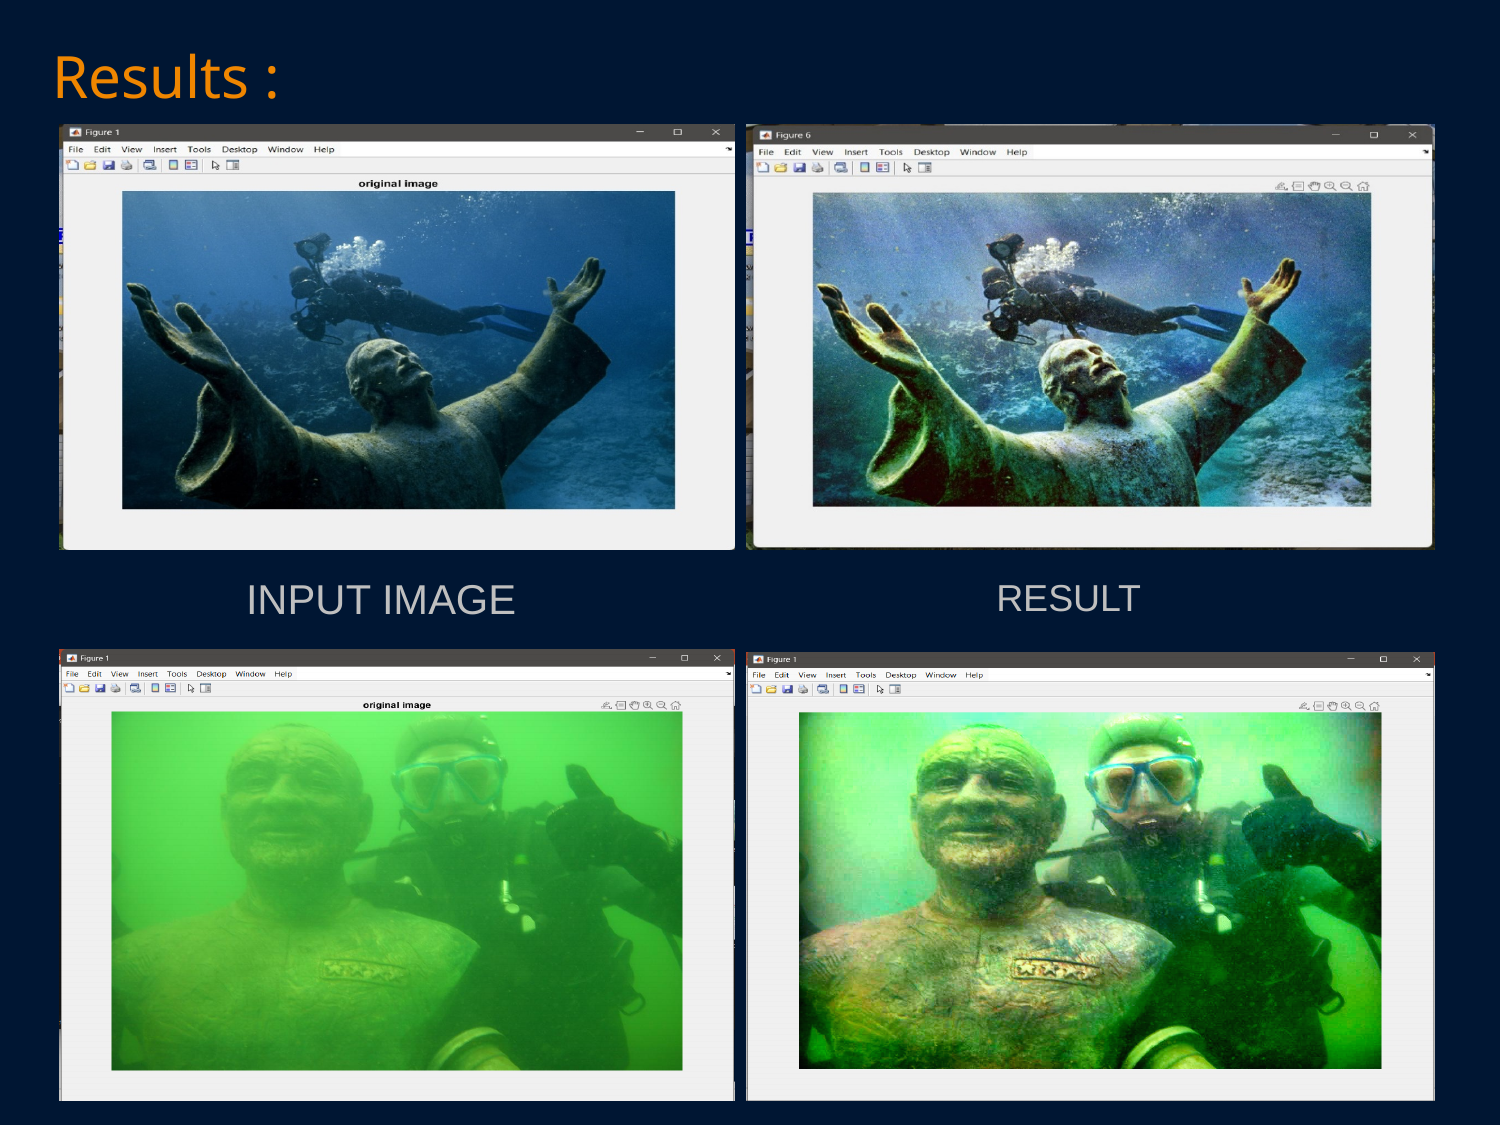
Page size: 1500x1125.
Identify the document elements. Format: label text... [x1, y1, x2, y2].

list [746, 124, 1435, 551]
table_header INPUT IMAGE [163, 570, 600, 631]
table_header RESULT [850, 570, 1287, 631]
title Results : [37, 24, 1436, 151]
picture [58, 649, 735, 1101]
picture [746, 651, 1435, 1101]
picture [58, 124, 735, 551]
